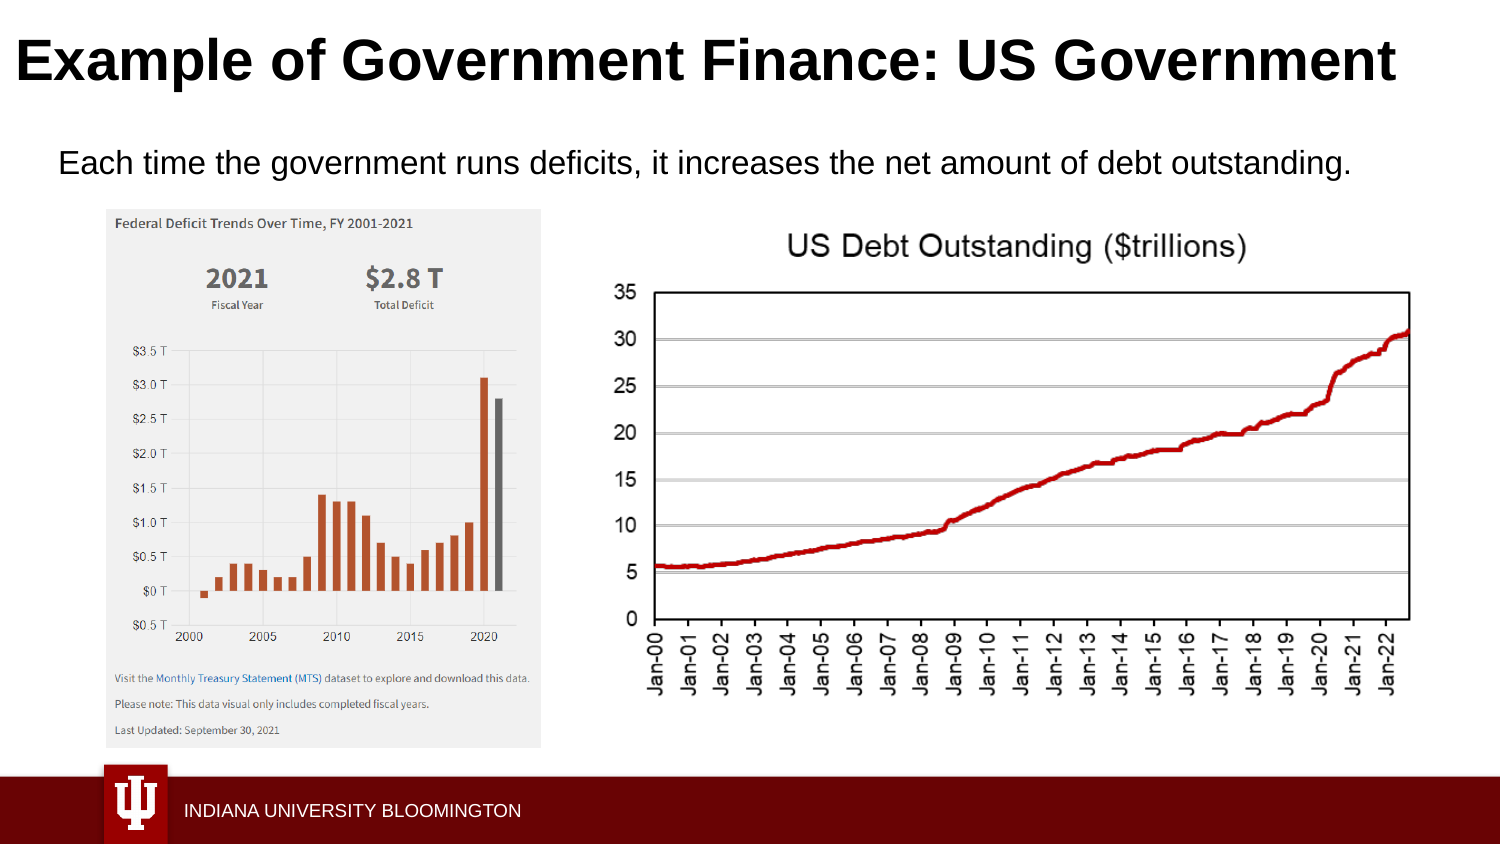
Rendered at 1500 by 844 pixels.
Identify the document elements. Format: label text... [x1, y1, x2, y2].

picture [105, 208, 542, 748]
title Example of Government Finance: US Government [0, 0, 1500, 115]
text_box Each time the government runs deficits, it increases the net amount of debt outstanding. [43, 134, 1500, 189]
picture [599, 208, 1436, 711]
